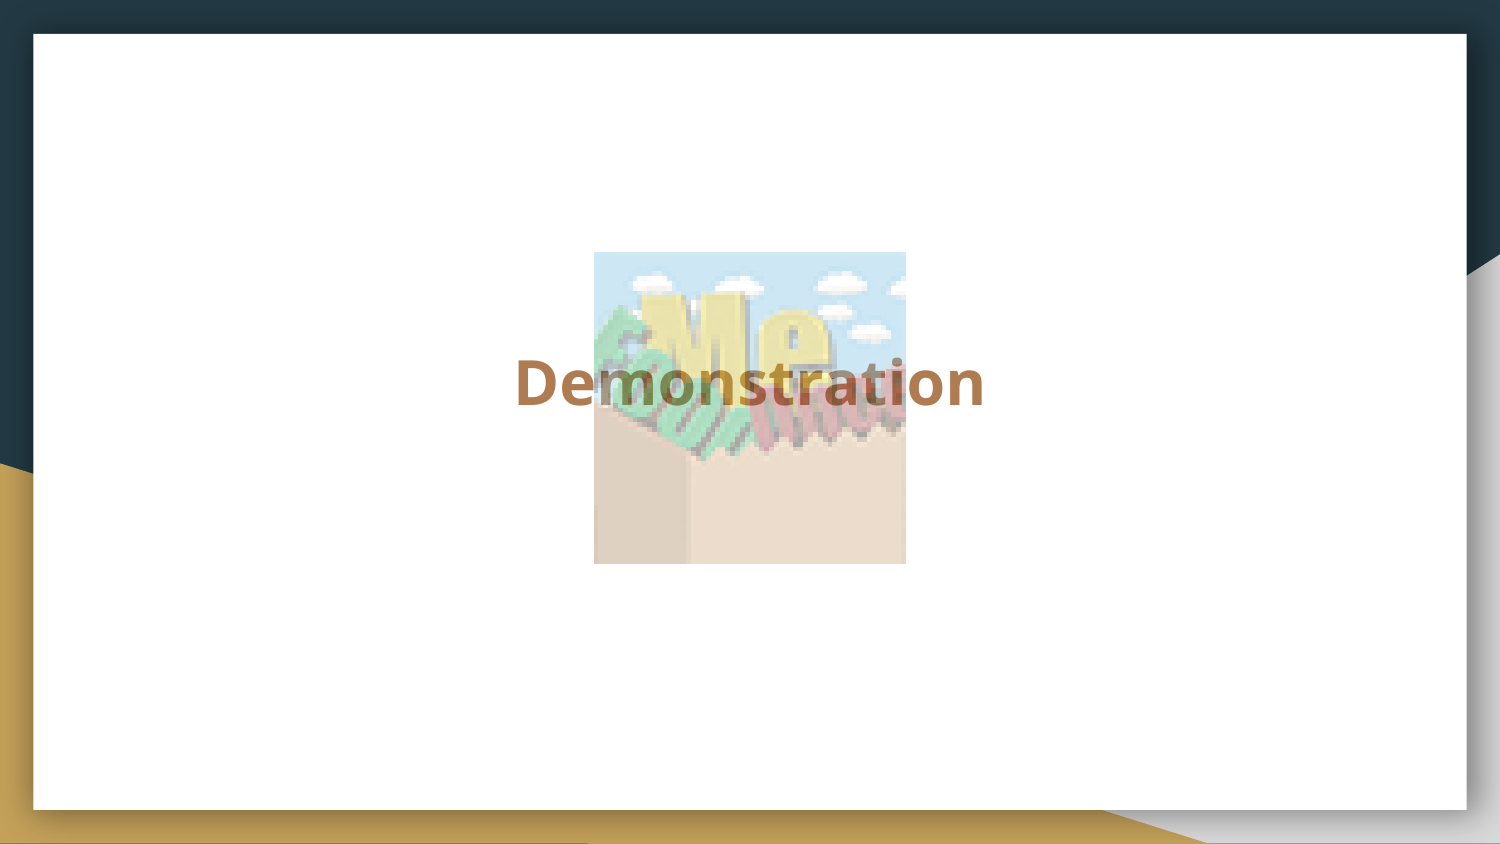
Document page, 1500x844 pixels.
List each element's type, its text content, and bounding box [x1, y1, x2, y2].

title Demonstration [134, 252, 593, 410]
picture [594, 252, 906, 564]
title Demonstration [906, 252, 1366, 410]
